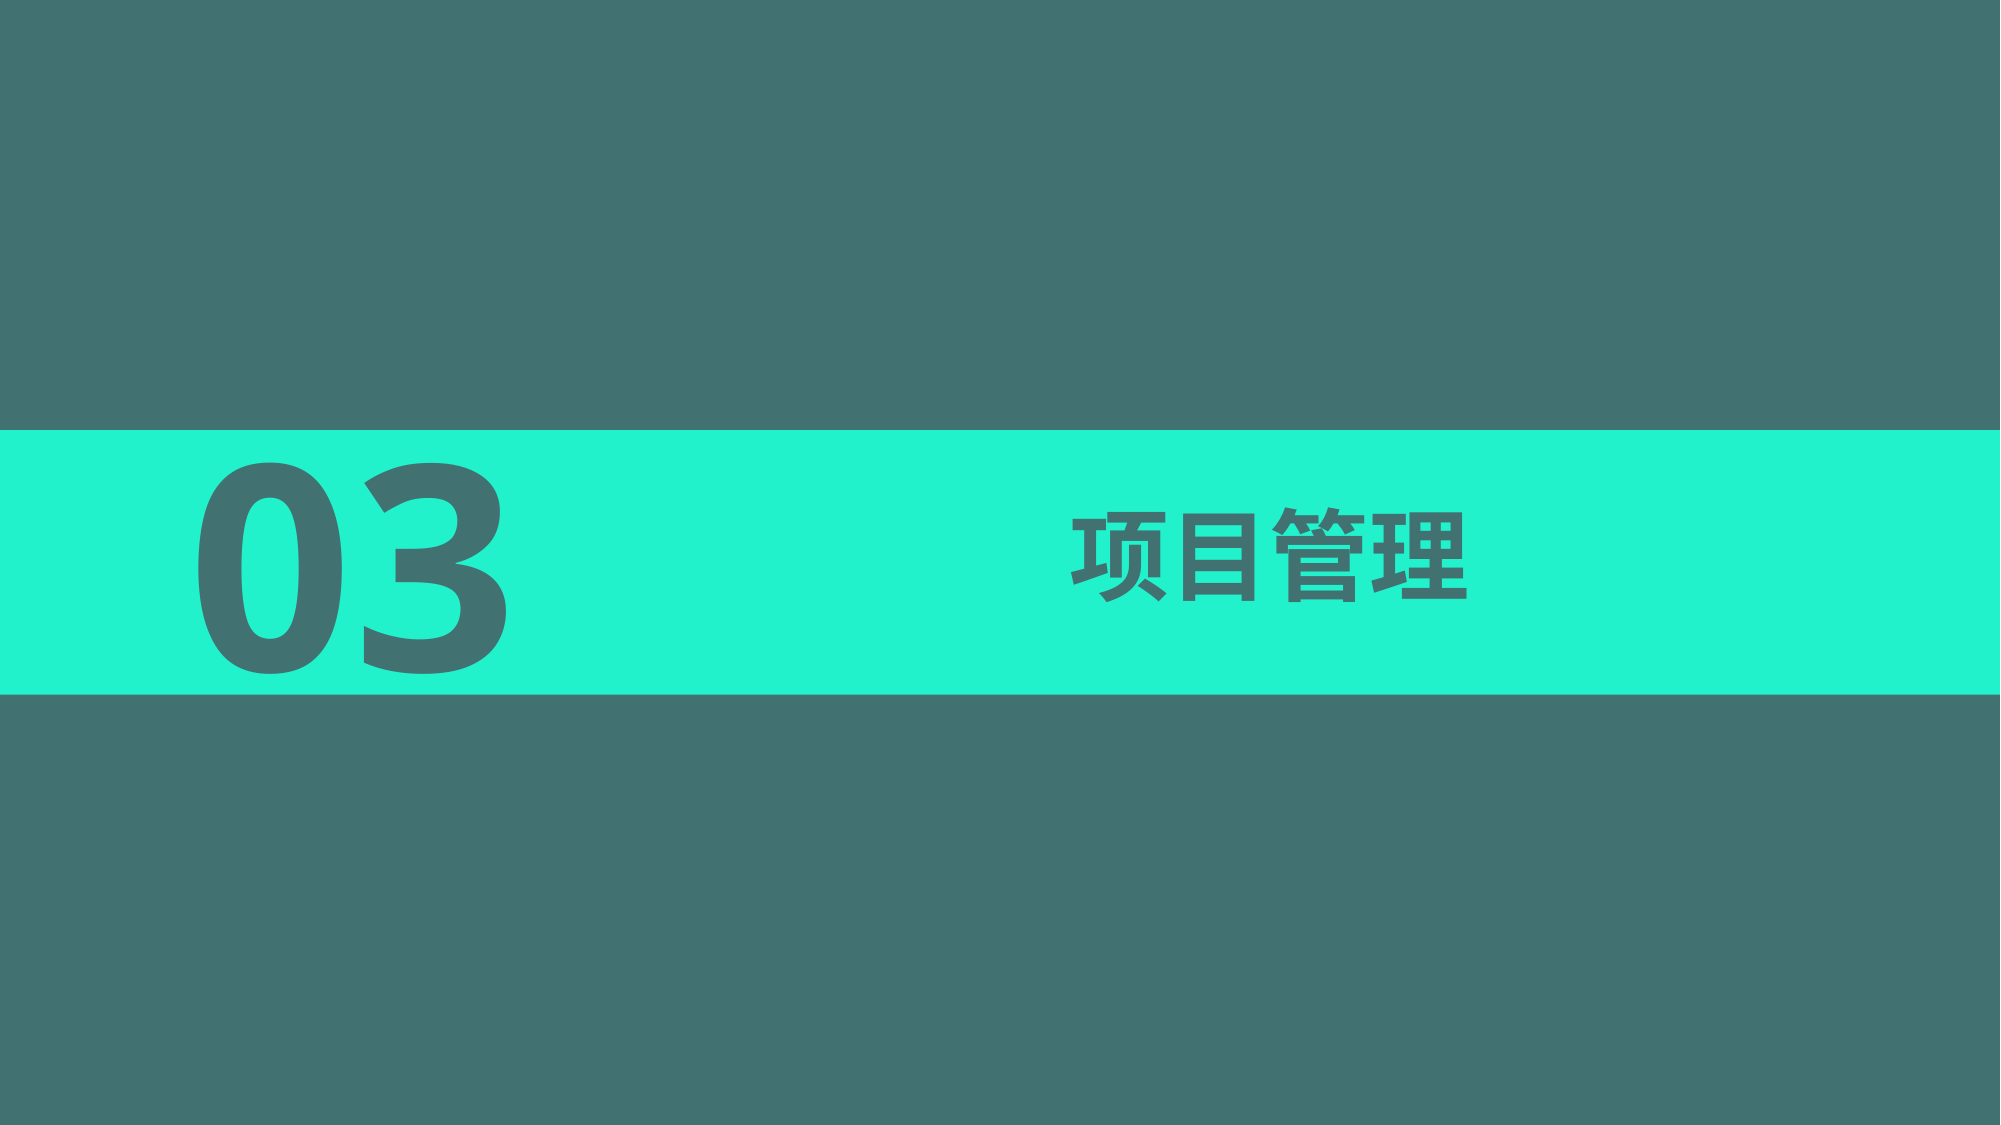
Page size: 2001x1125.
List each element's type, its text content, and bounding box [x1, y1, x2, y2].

text_box 03 [173, 376, 602, 748]
text_box [0, 695, 2000, 1125]
text_box [0, 430, 173, 695]
text_box 项目管理 [1054, 485, 1485, 621]
text_box [0, 0, 2000, 430]
text_box [602, 430, 2000, 695]
